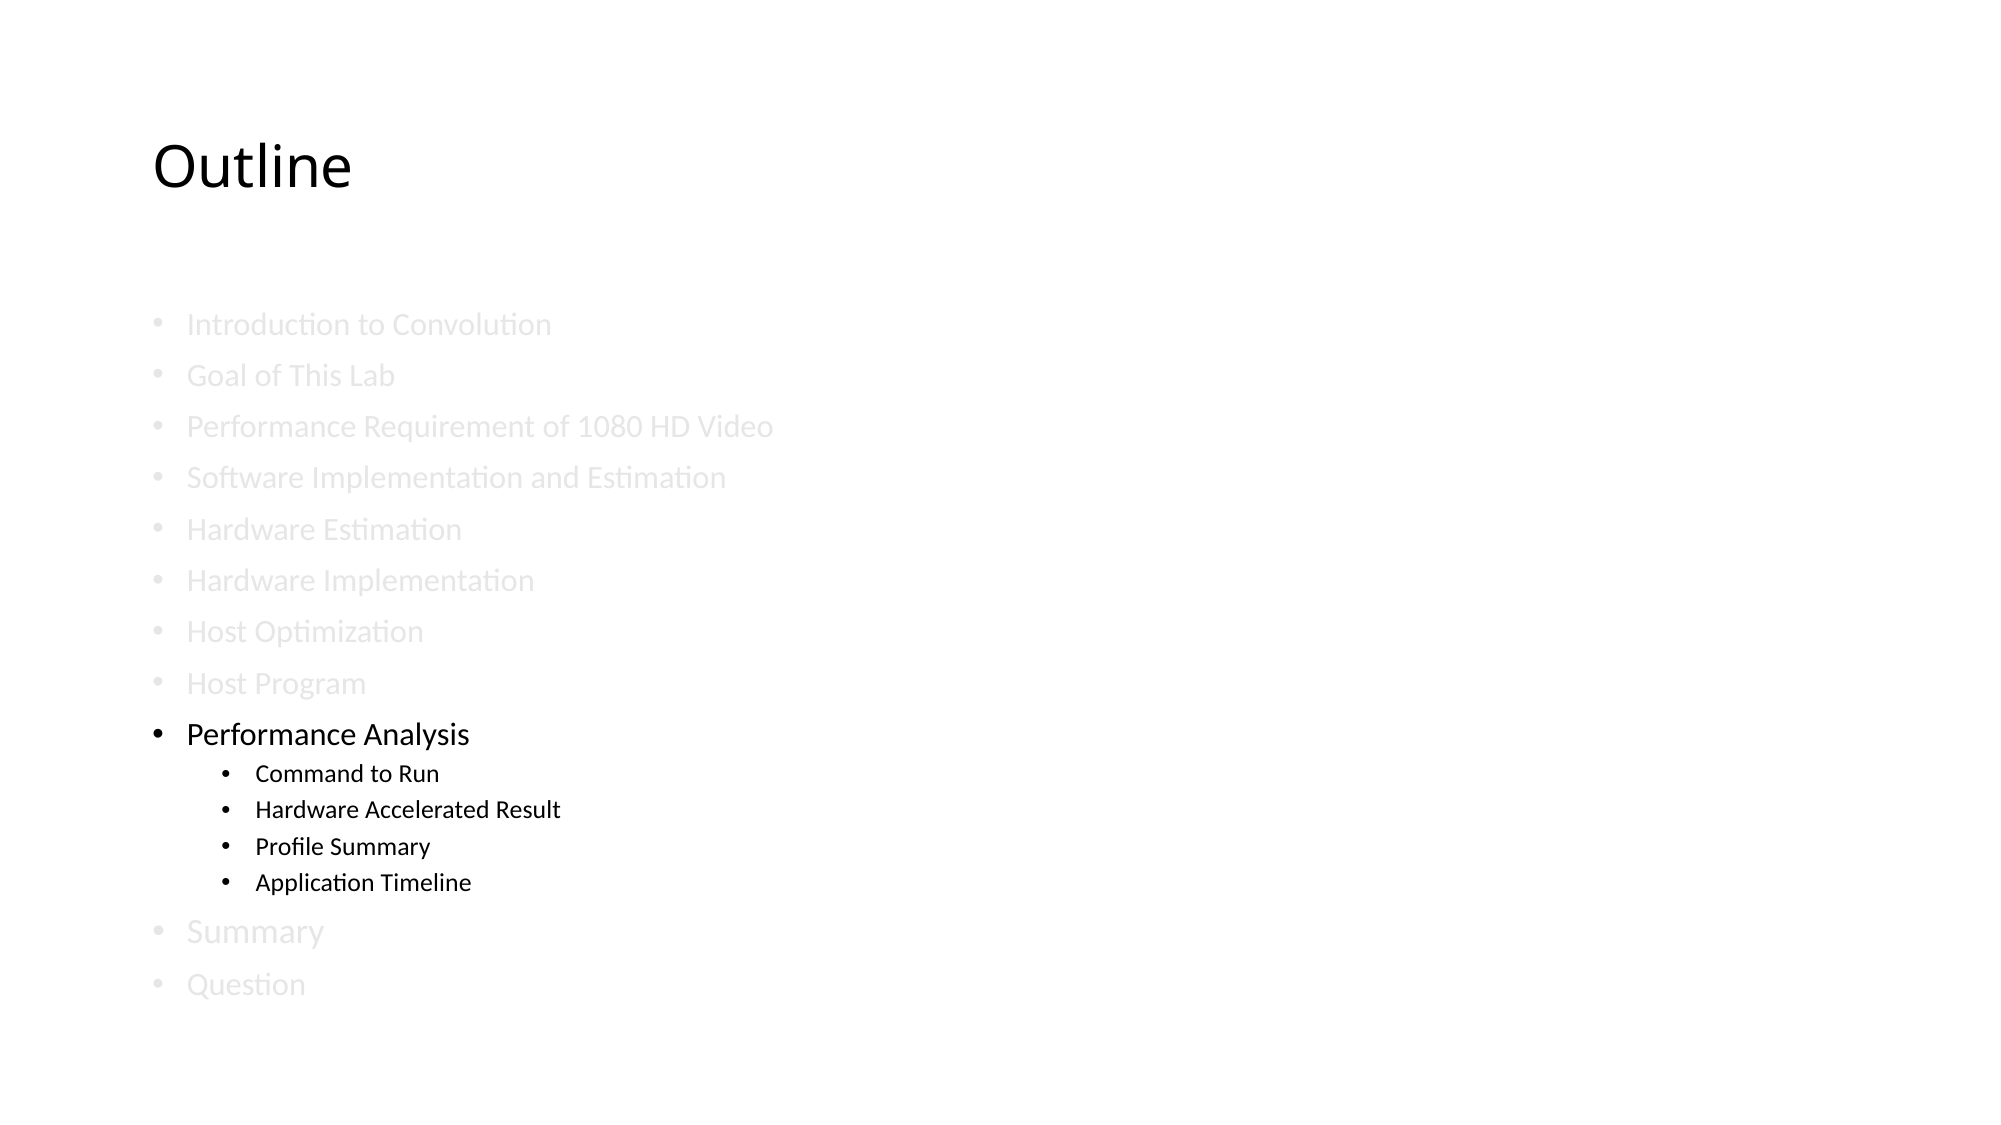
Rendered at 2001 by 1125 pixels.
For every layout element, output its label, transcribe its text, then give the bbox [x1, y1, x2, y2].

list Introduction to Convolution Goal of This Lab Performance Requirement of 1080 HD Video Software Implementation and Estimation Hardware Estimation Hardware Implementation Host Optimization Host Program Performance Analysis Command to Run Hardware Accelerated Result Profile Summary Application Timeline Summary Question [137, 299, 1863, 1014]
title Outline [137, 59, 1863, 278]
